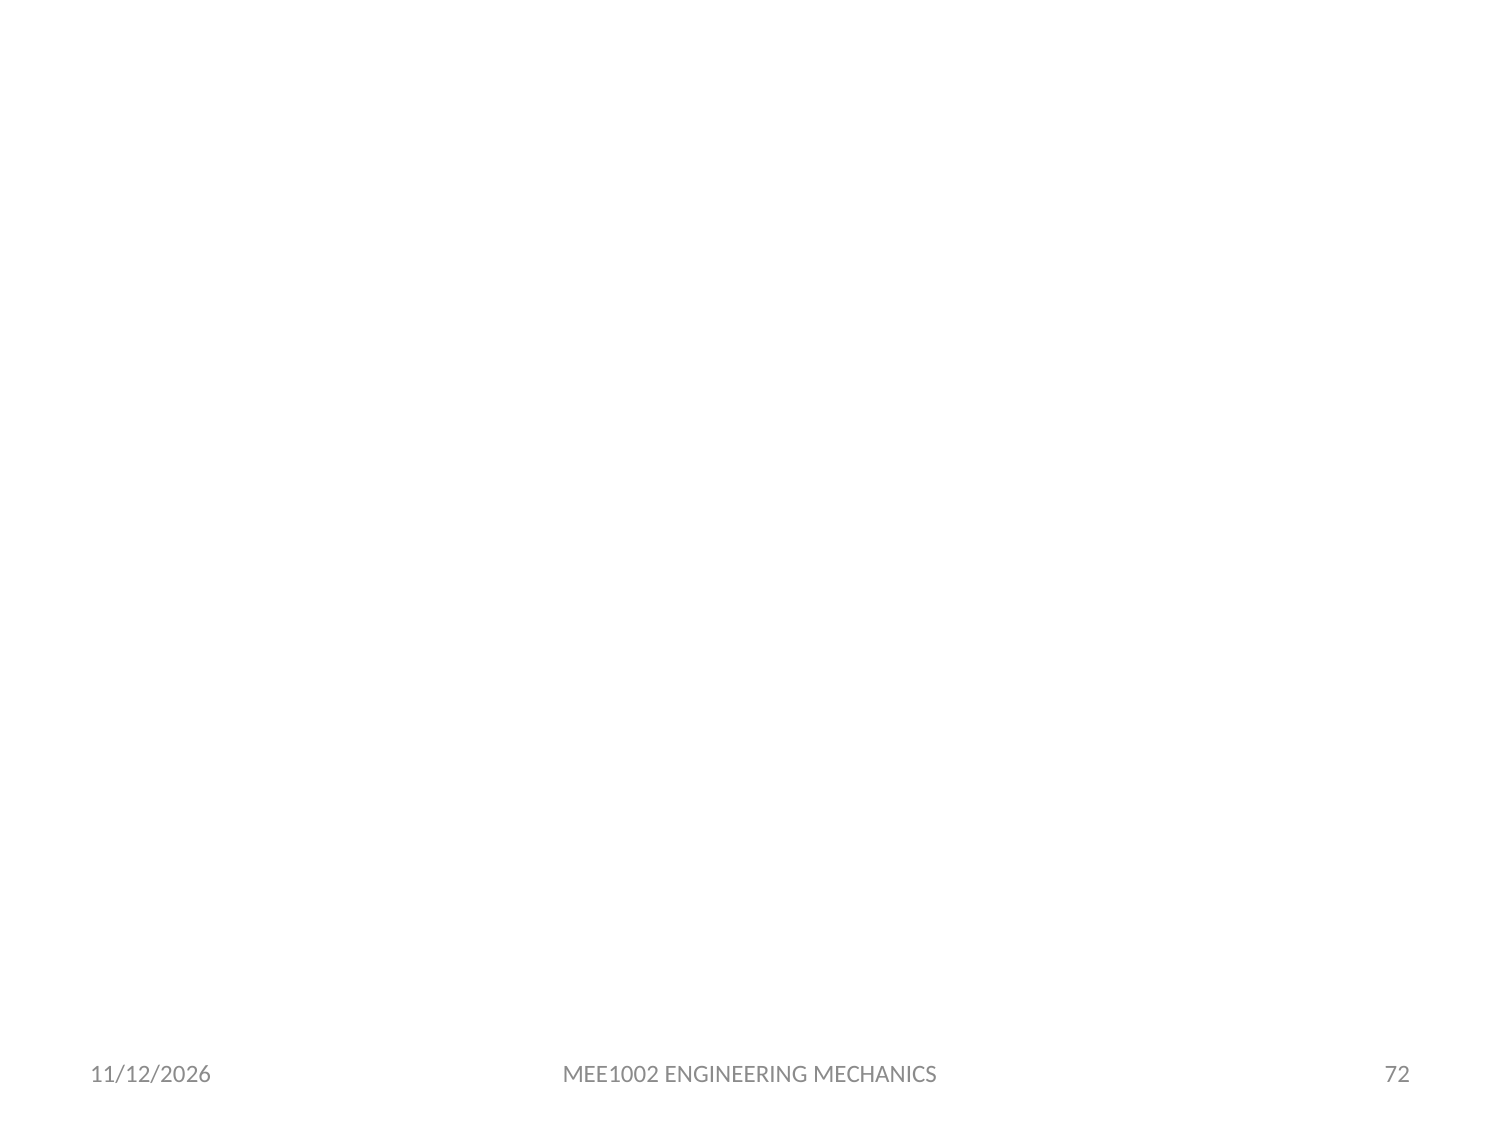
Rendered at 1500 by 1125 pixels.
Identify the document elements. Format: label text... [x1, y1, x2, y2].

footer MEE1002 ENGINEERING MECHANICS [512, 1042, 988, 1103]
slide_number 16-Jun-22 [75, 1042, 425, 1103]
slide_number 72 [1074, 1042, 1425, 1103]
